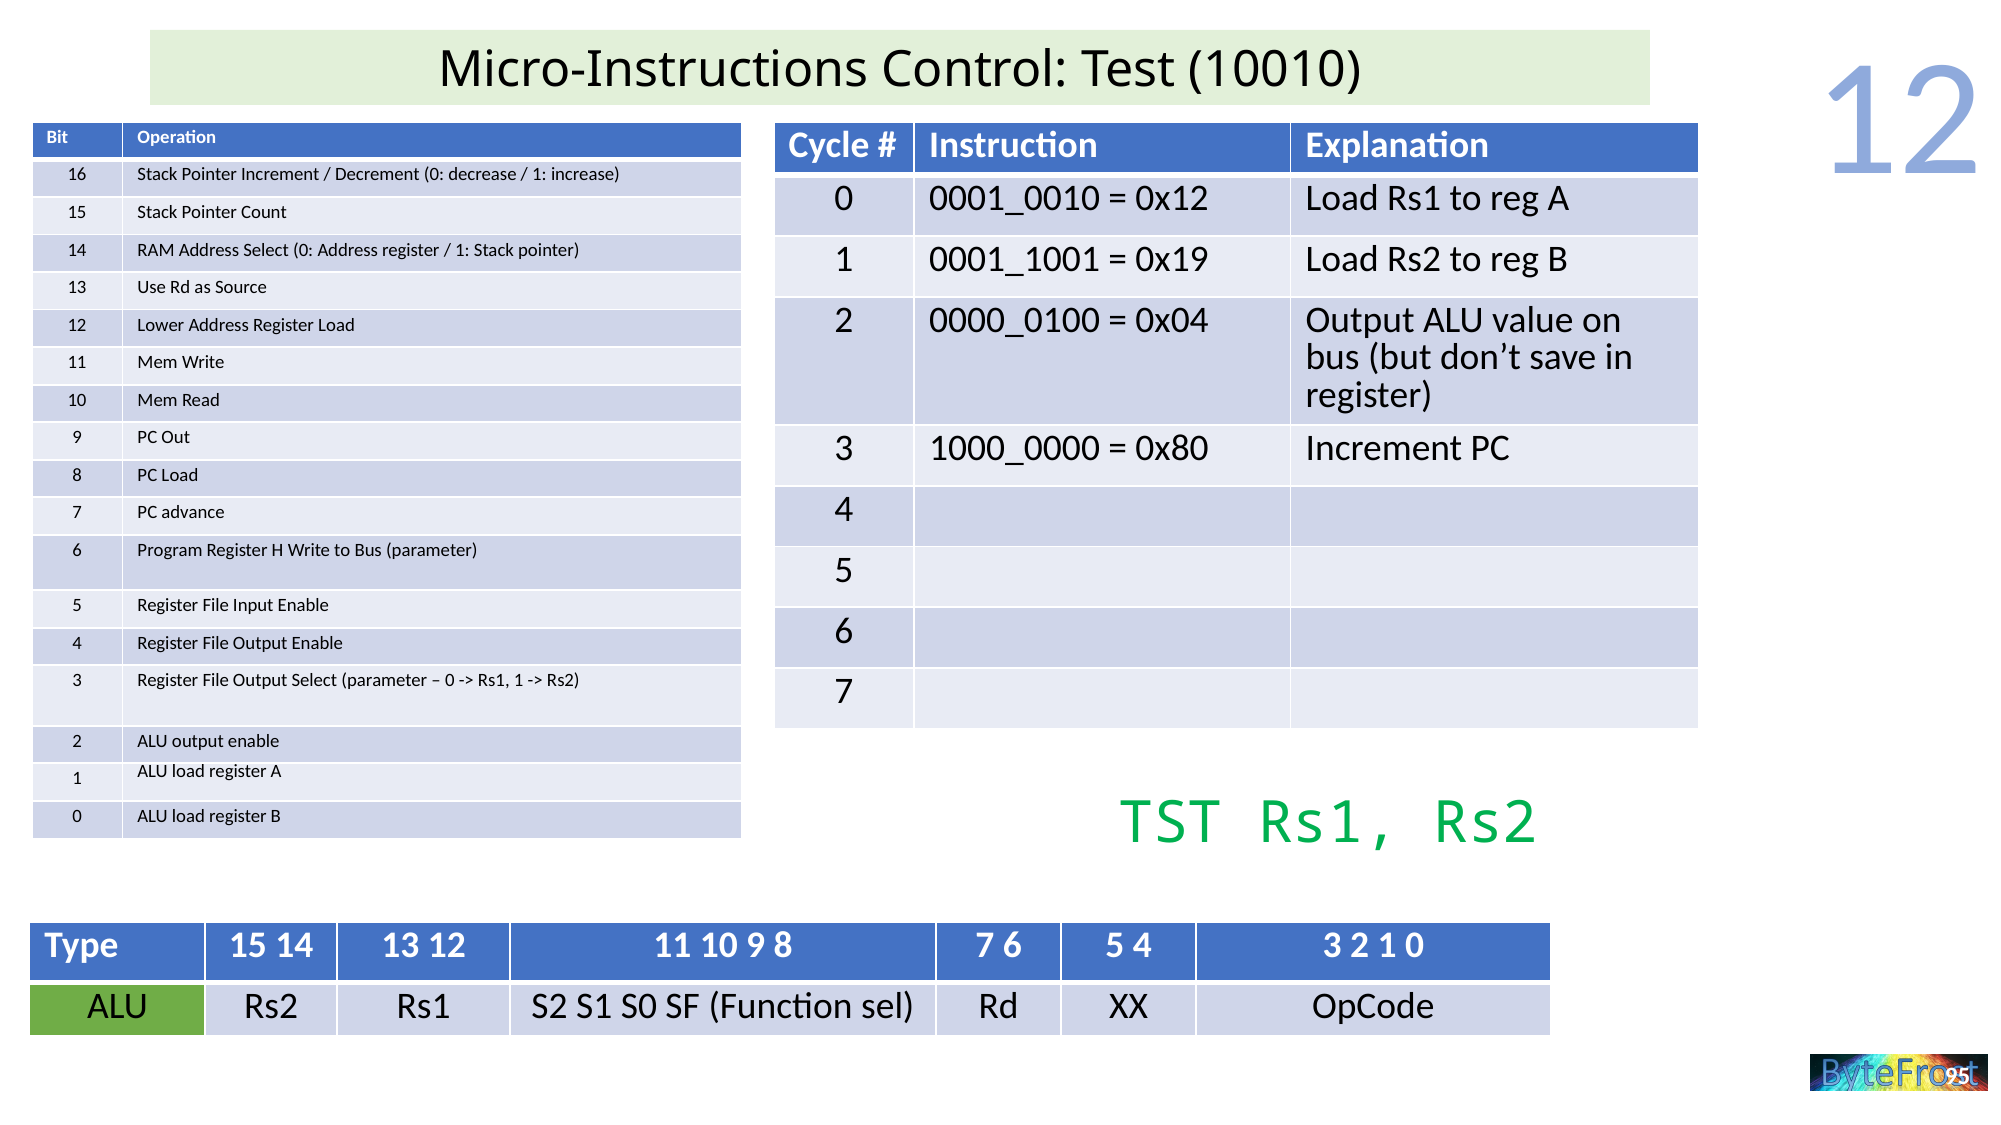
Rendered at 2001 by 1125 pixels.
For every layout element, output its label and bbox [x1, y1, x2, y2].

table_cell [33, 591, 122, 627]
table_cell [915, 178, 1290, 235]
table_cell [123, 666, 741, 725]
table_header [30, 923, 204, 980]
table_cell [775, 426, 913, 485]
table_cell [1197, 985, 1550, 1035]
table_cell [775, 608, 913, 667]
table_cell [123, 348, 741, 384]
table_cell [511, 985, 935, 1035]
table_cell [1062, 985, 1195, 1035]
table_cell [123, 536, 741, 589]
table_cell [915, 608, 1290, 667]
table_cell [1291, 669, 1698, 728]
table_header [33, 123, 122, 157]
table_cell [915, 669, 1290, 728]
table_cell [1291, 608, 1698, 667]
table_cell [33, 198, 122, 234]
table_cell [33, 498, 122, 534]
table_cell [33, 423, 122, 459]
picture [1810, 1054, 1988, 1091]
table_cell [775, 547, 913, 606]
table_cell [1291, 298, 1698, 424]
table_cell [915, 547, 1290, 606]
table_cell [775, 298, 913, 424]
table_cell [33, 536, 122, 589]
table_header [206, 923, 336, 980]
table_cell [937, 985, 1060, 1035]
text_box [1799, 0, 1999, 215]
table_cell [33, 348, 122, 384]
table_header [1291, 123, 1698, 172]
table_cell [123, 727, 741, 762]
table_cell [123, 764, 741, 800]
table_header [511, 923, 935, 980]
table_cell [123, 198, 741, 234]
table_cell [206, 985, 336, 1035]
table_cell [33, 727, 122, 762]
table_cell [30, 985, 204, 1035]
table_cell [123, 162, 741, 196]
table_cell [775, 178, 913, 235]
table_cell [775, 237, 913, 296]
table_cell [338, 985, 509, 1035]
table_cell [1291, 487, 1698, 546]
table_cell [123, 629, 741, 664]
table_cell [33, 310, 122, 346]
table_cell [123, 461, 741, 496]
table_cell [123, 386, 741, 421]
table_cell [915, 237, 1290, 296]
table_cell [123, 310, 741, 346]
table_header [915, 123, 1290, 172]
table_cell [33, 273, 122, 309]
title [150, 29, 1650, 105]
table_header [123, 123, 741, 157]
table_cell [33, 162, 122, 196]
table_cell [123, 802, 741, 838]
table_cell [1291, 547, 1698, 606]
table_cell [33, 235, 122, 271]
table_cell [1291, 237, 1698, 296]
table_cell [775, 487, 913, 546]
table_header [1197, 923, 1550, 980]
table_cell [33, 764, 122, 800]
table_cell [123, 498, 741, 534]
table_cell [33, 629, 122, 664]
table_cell [915, 426, 1290, 485]
table_header [937, 923, 1060, 980]
table_cell [33, 461, 122, 496]
table_cell [33, 802, 122, 838]
table_cell [33, 386, 122, 421]
table_cell [123, 273, 741, 309]
table_cell [915, 487, 1290, 546]
table_cell [123, 591, 741, 627]
table_cell [33, 666, 122, 725]
table_header [338, 923, 509, 980]
table_cell [1291, 178, 1698, 235]
table_header [775, 123, 913, 172]
text_box [1535, 1044, 1986, 1105]
table_cell [775, 669, 913, 728]
table_cell [915, 298, 1290, 424]
text_box [1068, 776, 1553, 862]
table_cell [123, 423, 741, 459]
table_cell [123, 235, 741, 271]
table_header [1062, 923, 1195, 980]
table_cell [1291, 426, 1698, 485]
